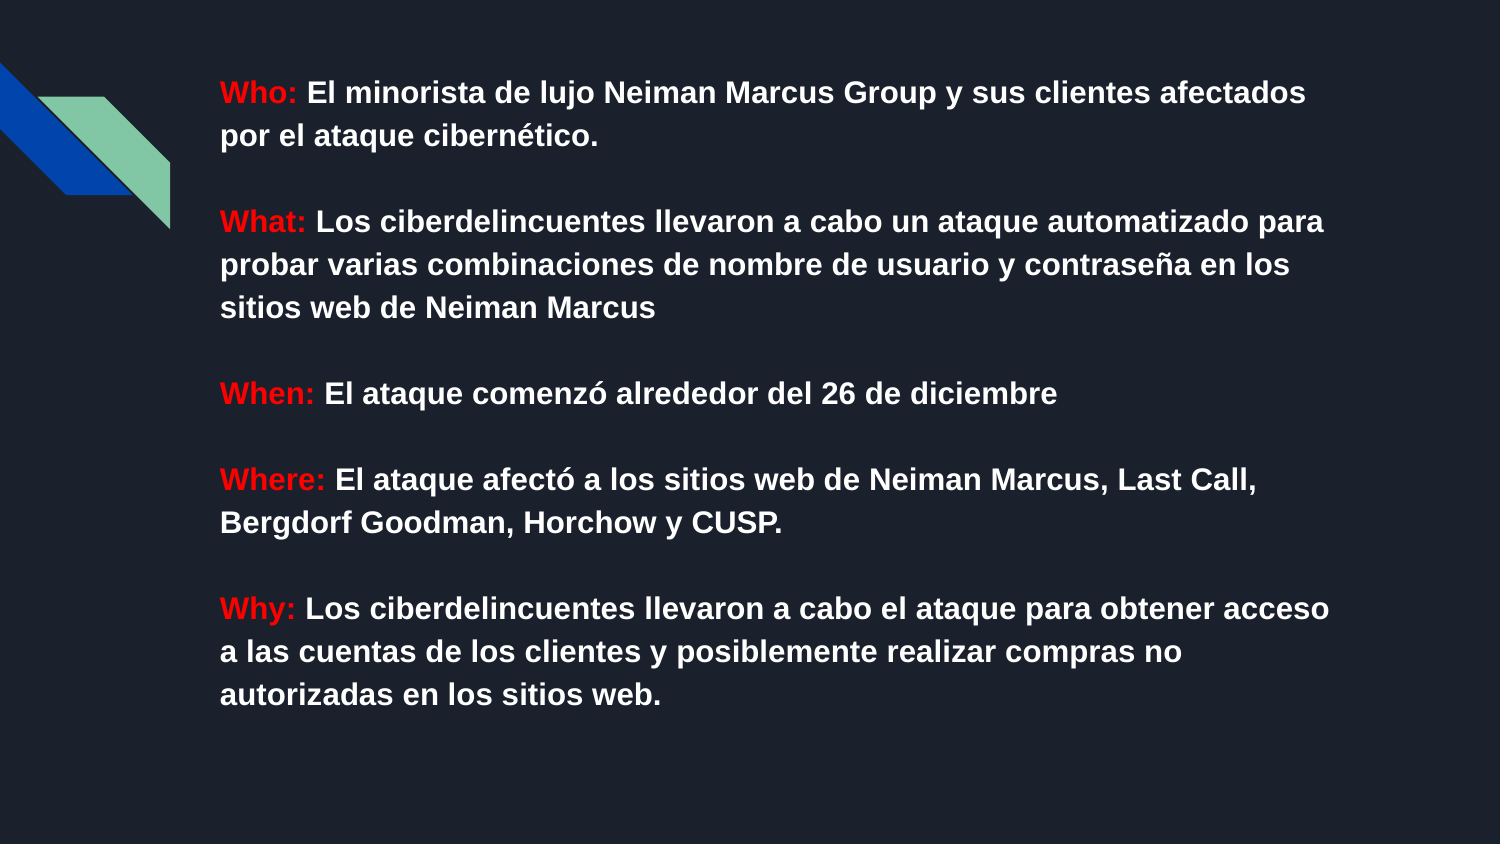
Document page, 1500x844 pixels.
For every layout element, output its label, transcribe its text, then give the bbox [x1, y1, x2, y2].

list Who: El minorista de lujo Neiman Marcus Group y sus clientes afectados por el ataque cibernético. What: Los ciberdelincuentes llevaron a cabo un ataque automatizado para probar varias combinaciones de nombre de usuario y contraseña en los sitios web de Neiman Marcus When: El ataque comenzó alrededor del 26 de diciembre Where: El ataque afectó a los sitios web de Neiman Marcus, Last Call, Bergdorf Goodman, Horchow y CUSP. Why: Los ciberdelincuentes llevaron a cabo el ataque para obtener acceso a las cuentas de los clientes y posiblemente realizar compras no autorizadas en los sitios web. [205, 51, 1363, 728]
